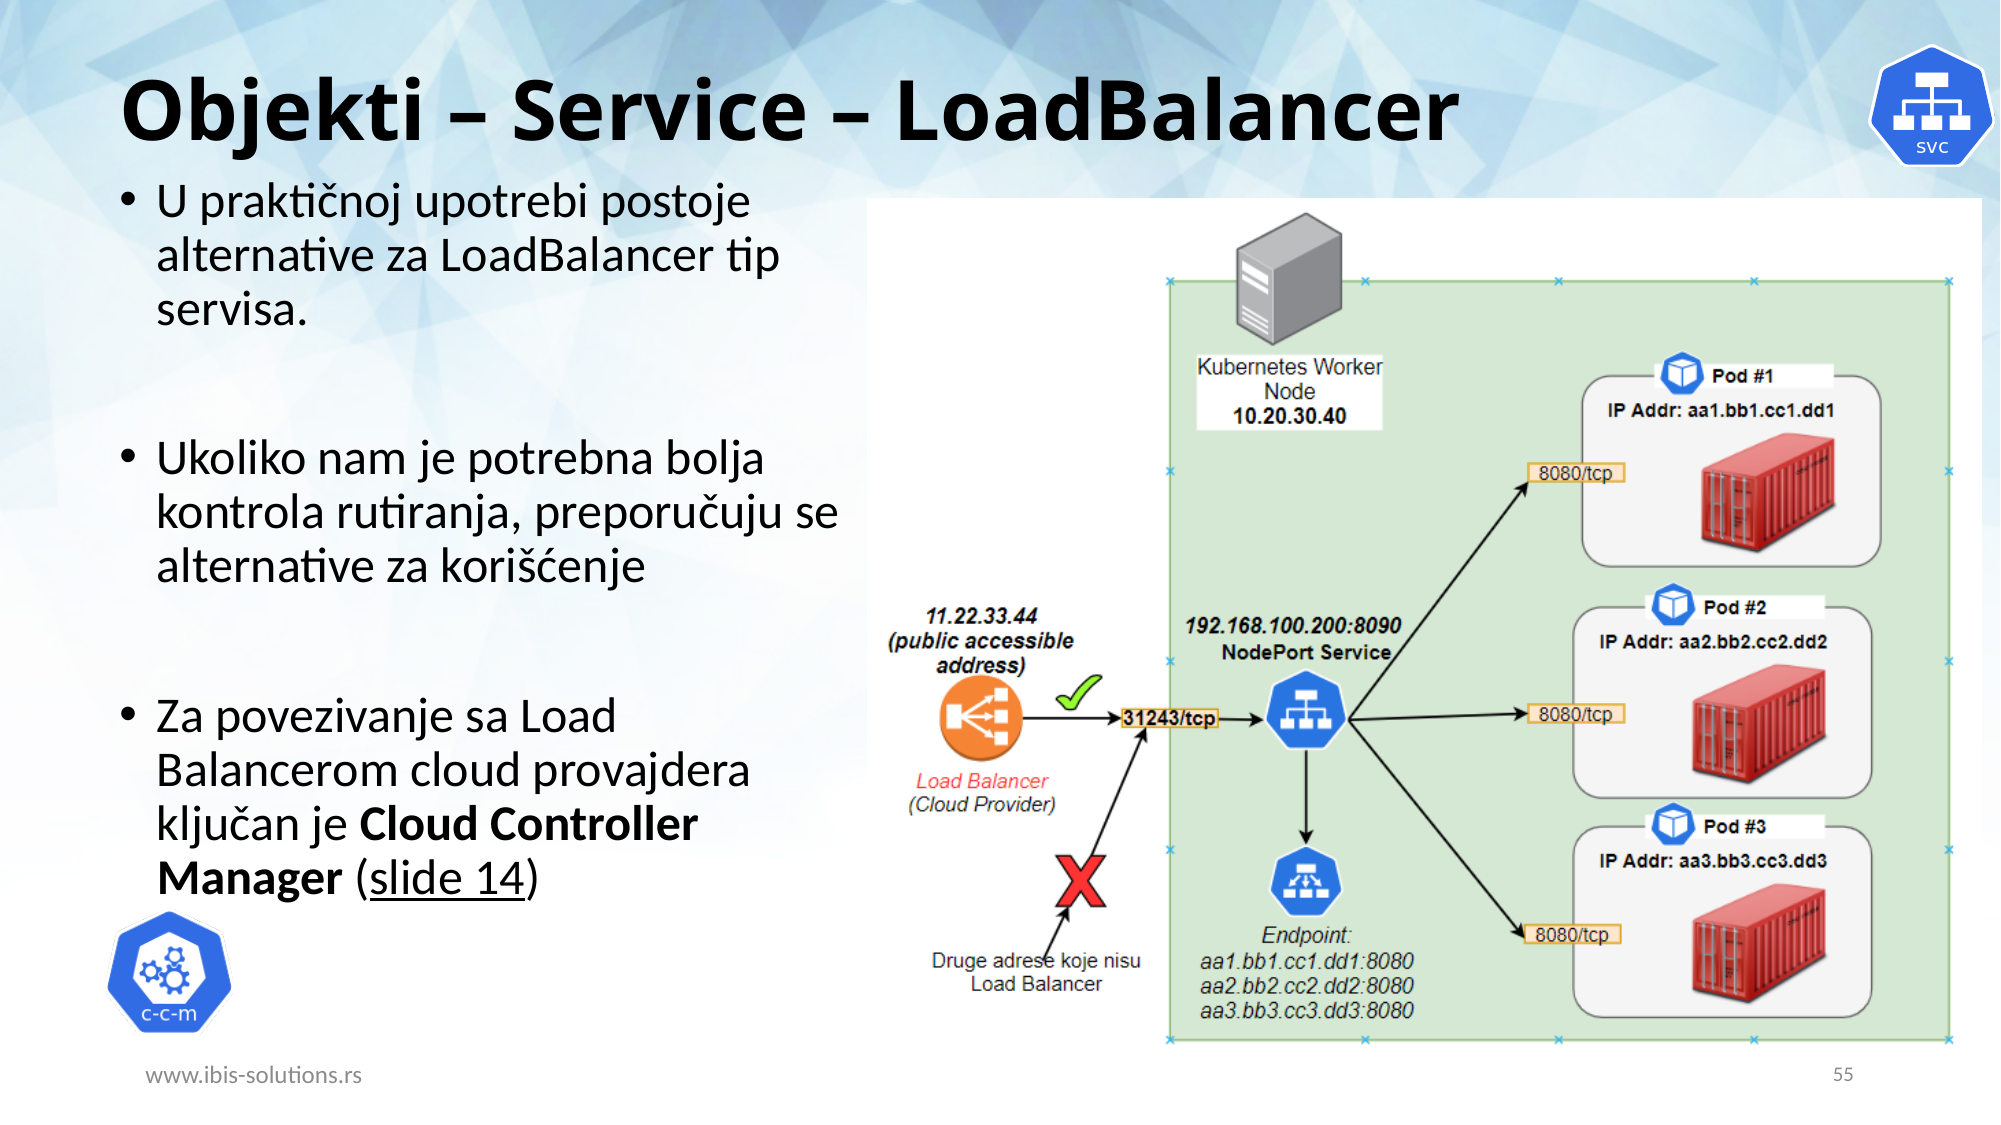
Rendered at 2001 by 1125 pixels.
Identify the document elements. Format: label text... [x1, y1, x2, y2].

picture [104, 908, 235, 1036]
text_box [0, 0, 2000, 1125]
text_box www.ibis-solutions.rs [130, 1046, 1239, 1100]
list U praktičnoj upotrebi postoje alternative za LoadBalancer tip servisa. Ukoliko nam je potrebna bolja kontrola rutiranja, preporučuju se alternative za korišćenje Za povezivanje sa Load Balancerom cloud provajdera ključan je Cloud Controller Manager (slide 14) [104, 166, 863, 1098]
title Objekti – Service – LoadBalancer [104, 59, 1680, 167]
text_box 55 [1756, 1066, 1869, 1100]
picture [867, 198, 1982, 1066]
picture [1868, 44, 1995, 167]
